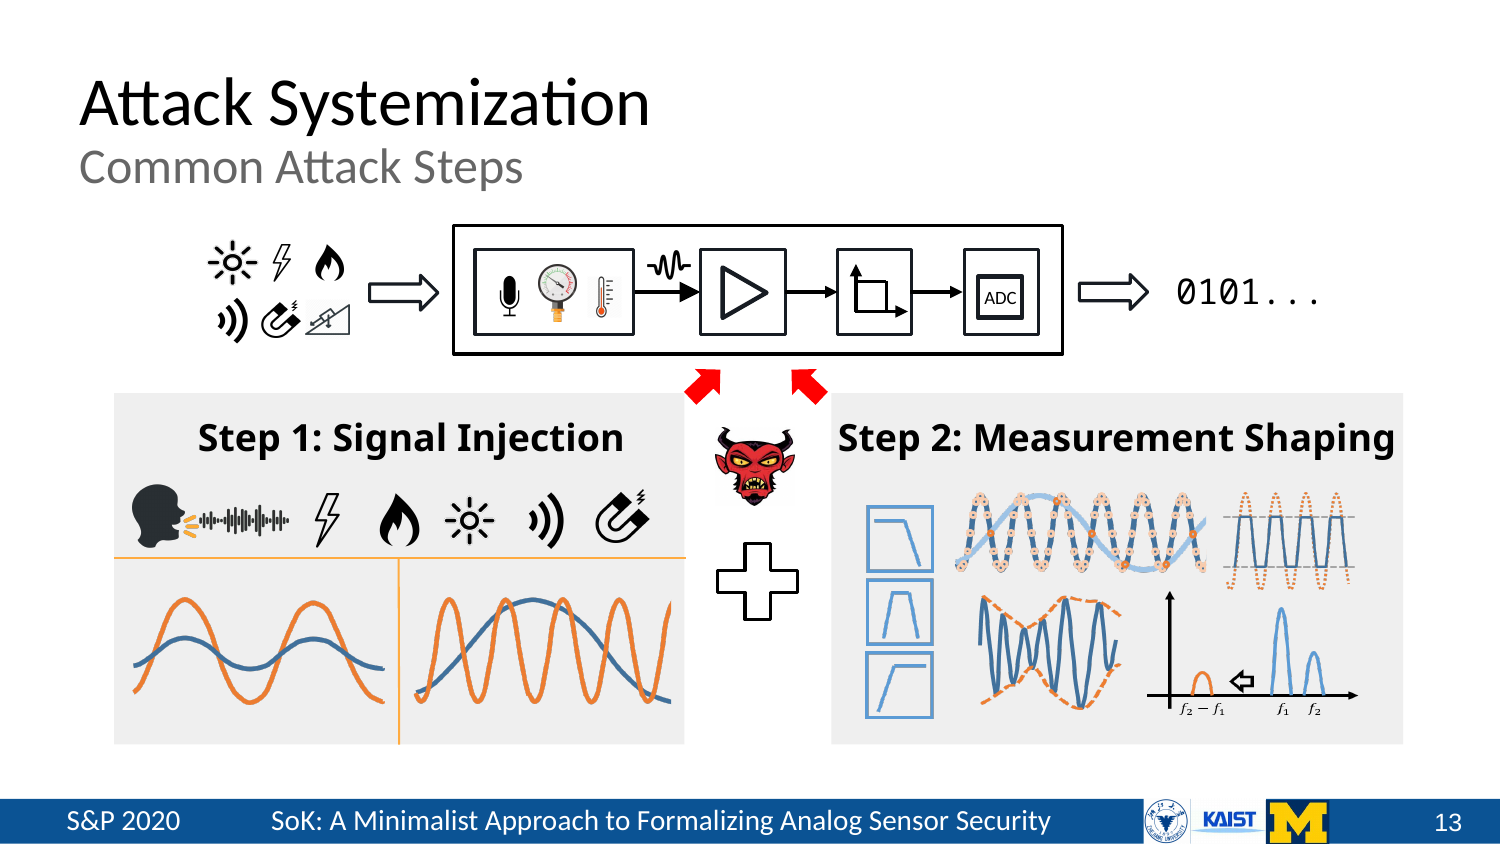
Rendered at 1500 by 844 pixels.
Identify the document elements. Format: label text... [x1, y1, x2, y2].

text_box [475, 249, 634, 335]
slide_number ‹#› [1396, 787, 1500, 844]
text_box [369, 275, 438, 311]
text_box ADC [969, 270, 1049, 333]
text_box 0101... [1164, 263, 1395, 317]
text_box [854, 263, 909, 312]
picture [1143, 798, 1330, 844]
text_box [700, 249, 786, 335]
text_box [489, 264, 622, 322]
text_box [837, 249, 912, 335]
text_box [453, 225, 1063, 354]
picture [204, 237, 303, 289]
text_box [964, 249, 1039, 335]
picture [305, 299, 350, 340]
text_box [797, 357, 1437, 745]
text_box Attack Systemization Common Attack Steps [64, 50, 1400, 139]
picture [204, 295, 302, 346]
picture [308, 243, 351, 282]
text_box [1079, 274, 1148, 310]
text_box [722, 267, 767, 318]
picture [640, 247, 694, 285]
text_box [113, 357, 795, 745]
